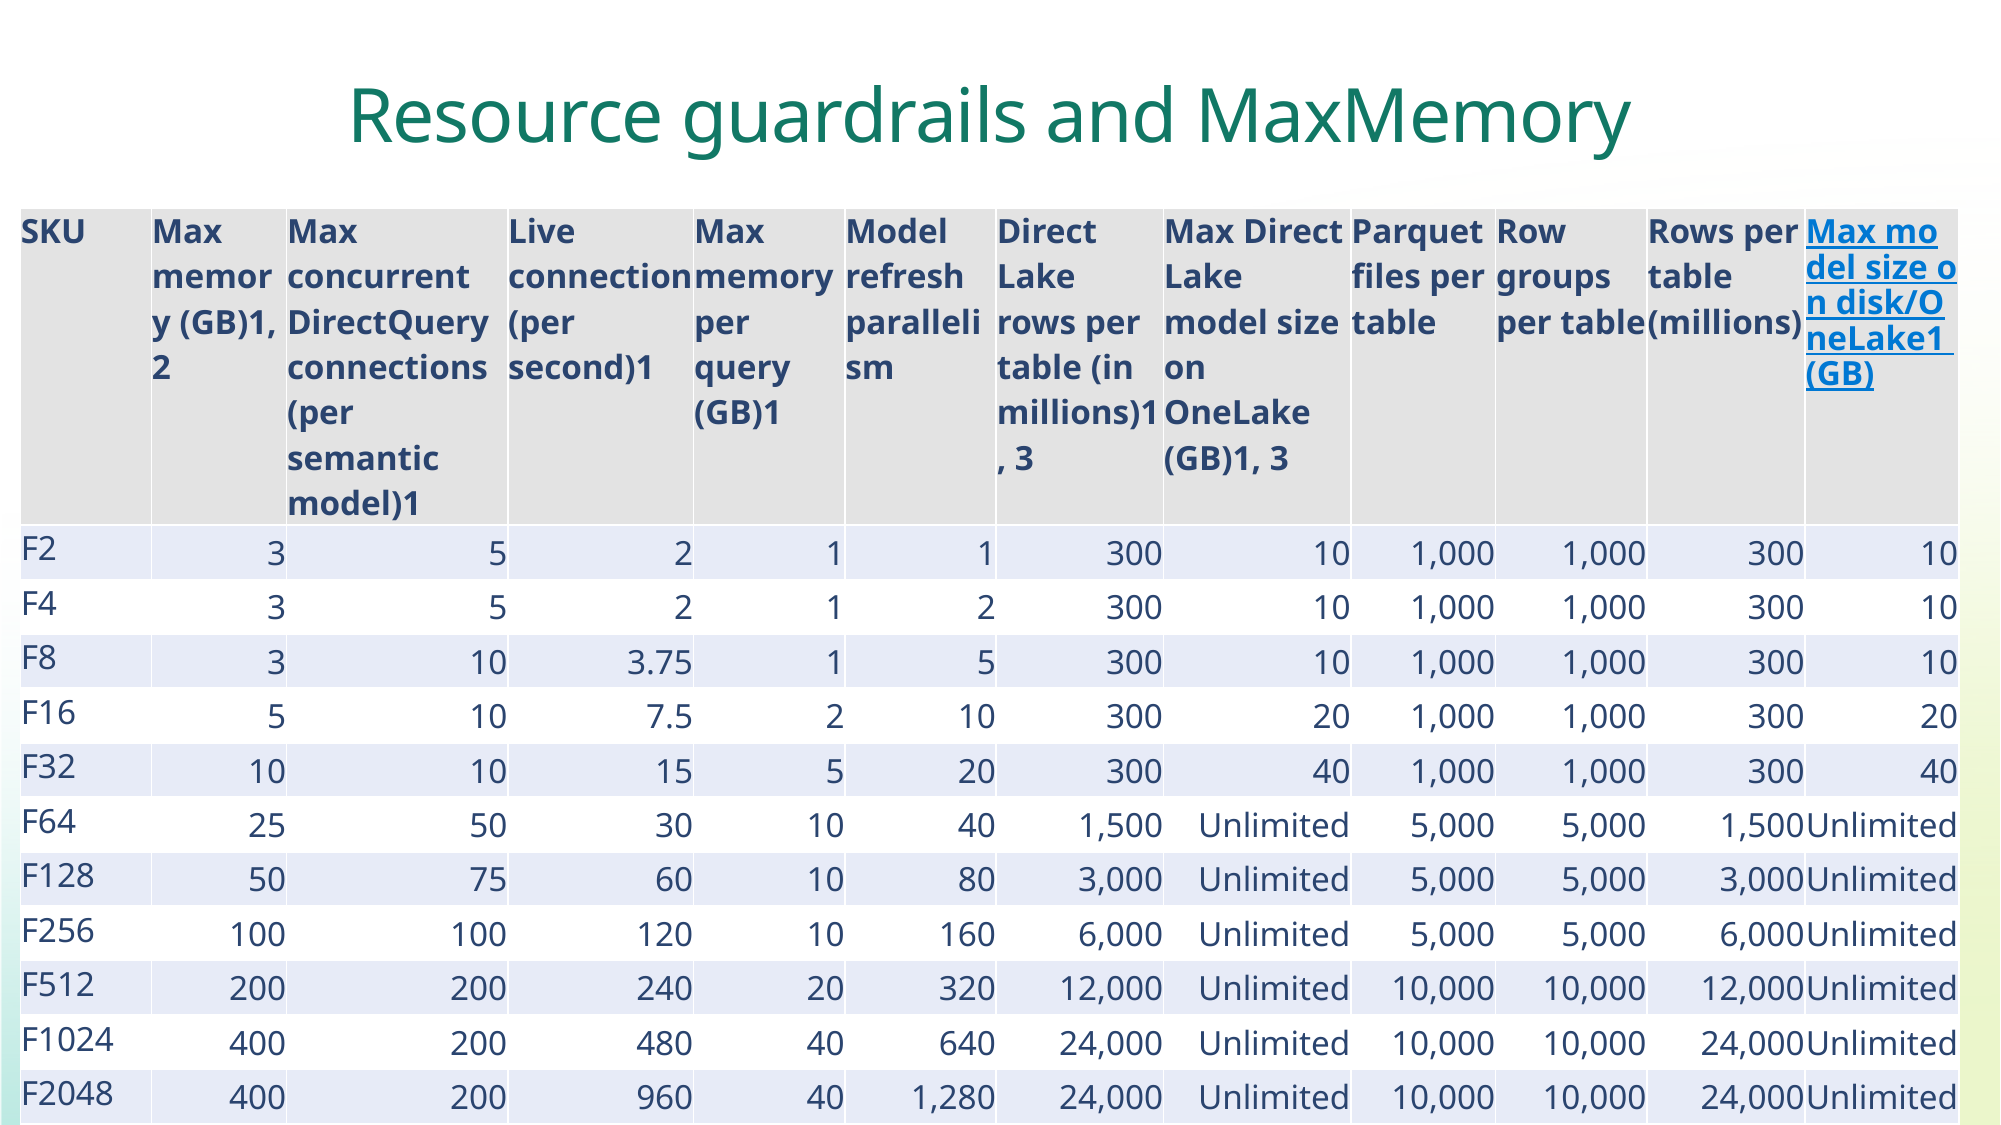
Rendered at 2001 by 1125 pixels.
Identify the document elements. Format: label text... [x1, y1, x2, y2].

table_cell 2 [509, 580, 693, 633]
table_cell 1,500 [1648, 798, 1804, 851]
table_header Max memory per query (GB)1 [694, 209, 844, 524]
table_cell 3 [152, 526, 286, 579]
table_cell 1,000 [1496, 526, 1646, 579]
table_cell 1,000 [1496, 580, 1646, 633]
table_cell 240 [509, 961, 693, 1014]
table_header Max memory (GB)1, 2 [152, 209, 286, 524]
table_cell 10,000 [1496, 1016, 1646, 1069]
table_cell 480 [509, 1016, 693, 1069]
table_cell 1 [694, 580, 844, 633]
table_cell 200 [287, 1070, 507, 1123]
table_cell 50 [287, 798, 507, 851]
table_cell 5,000 [1352, 907, 1495, 960]
table_cell 200 [287, 1016, 507, 1069]
table_cell 50 [152, 853, 286, 905]
table_cell 12,000 [997, 961, 1163, 1014]
table_cell 24,000 [997, 1016, 1163, 1069]
table_header Model refresh parallelism [846, 209, 995, 524]
table_cell 300 [1648, 526, 1804, 579]
table_cell 5 [846, 635, 995, 687]
table_cell F16 [21, 689, 151, 742]
table_cell Unlimited [1806, 798, 1958, 851]
table_cell 10 [1164, 526, 1350, 579]
table_cell 300 [1648, 744, 1804, 796]
table_cell 960 [509, 1070, 693, 1123]
table_cell 24,000 [1648, 1070, 1804, 1123]
table_cell Unlimited [1806, 1016, 1958, 1069]
table_cell 1,000 [1352, 689, 1495, 742]
table_cell 10 [287, 689, 507, 742]
table_cell 10 [1806, 580, 1958, 633]
table_cell 3,000 [1648, 853, 1804, 905]
table_cell 200 [152, 961, 286, 1014]
table_cell F2048 [21, 1070, 151, 1123]
table_header Max Direct Lake model size on OneLake (GB)1, 3 [1164, 209, 1350, 524]
table_cell 24,000 [1648, 1016, 1804, 1069]
table_cell 1,280 [846, 1070, 995, 1123]
table_cell Unlimited [1806, 1070, 1958, 1123]
table_cell 10 [1806, 526, 1958, 579]
table_cell 1 [694, 526, 844, 579]
table_cell Unlimited [1164, 1070, 1350, 1123]
table_cell 2 [846, 580, 995, 633]
table_cell 5 [287, 526, 507, 579]
table_cell 1,000 [1352, 580, 1495, 633]
table_cell 60 [509, 853, 693, 905]
table_cell 40 [846, 798, 995, 851]
table_cell 3 [152, 635, 286, 687]
table_cell F4 [21, 580, 151, 633]
table_cell 1,000 [1352, 526, 1495, 579]
table_cell F2 [21, 526, 151, 579]
table_cell 400 [3, 86, 1999, 1123]
table_cell 300 [997, 526, 1163, 579]
table_cell 5 [694, 744, 844, 796]
table_cell 40 [694, 1070, 844, 1123]
table_cell 400 [152, 1016, 286, 1069]
table_header Max model size on disk/OneLake1 (GB) [1806, 209, 1958, 524]
table_cell 300 [997, 635, 1163, 687]
table_cell 1,000 [1352, 744, 1495, 796]
table_cell 40 [1164, 744, 1350, 796]
table_cell Unlimited [1164, 907, 1350, 960]
table_cell 80 [846, 853, 995, 905]
table_cell Unlimited [1806, 907, 1958, 960]
table_header Live connection (per second)1 [509, 209, 693, 524]
table_cell 24,000 [997, 1070, 1163, 1123]
table_cell 1,000 [1496, 635, 1646, 687]
table_cell 3,000 [997, 853, 1163, 905]
table_cell 40 [694, 1016, 844, 1069]
table_cell 5,000 [1496, 853, 1646, 905]
table_cell 10 [287, 744, 507, 796]
table_cell 10 [1164, 580, 1350, 633]
table_cell Unlimited [1164, 798, 1350, 851]
table_cell 1,500 [997, 798, 1163, 851]
table_cell 20 [846, 744, 995, 796]
table_cell 300 [997, 744, 1163, 796]
table_cell 5,000 [1496, 798, 1646, 851]
table_cell 10 [694, 798, 844, 851]
table_cell 20 [1806, 689, 1958, 742]
table_cell 5 [152, 689, 286, 742]
table_cell 10 [846, 689, 995, 742]
table_cell Unlimited [1164, 1016, 1350, 1069]
table_cell 10 [694, 907, 844, 960]
table_header Parquet files per table [1352, 209, 1495, 524]
table_cell 300 [1648, 689, 1804, 742]
table_cell Unlimited [1164, 853, 1350, 905]
table_cell 100 [287, 907, 507, 960]
table_cell 300 [997, 689, 1163, 742]
table_cell 75 [287, 853, 507, 905]
table_cell Unlimited [1164, 961, 1350, 1014]
table_cell 2 [509, 526, 693, 579]
table_cell 200 [287, 961, 507, 1014]
table_header Row groups per table [1496, 209, 1646, 524]
table_cell 1,000 [1496, 689, 1646, 742]
table_cell 100 [152, 907, 286, 960]
table_header Rows per table (millions) [1648, 209, 1804, 524]
text_box Resource guardrails and MaxMemory [85, 67, 1894, 158]
table_cell 15 [509, 744, 693, 796]
table_cell F256 [21, 907, 151, 960]
table_cell 10 [1164, 635, 1350, 687]
table_cell 1 [694, 635, 844, 687]
table_cell 25 [152, 798, 286, 851]
table_cell 5 [287, 580, 507, 633]
table_cell 3.75 [509, 635, 693, 687]
table_cell 300 [997, 580, 1163, 633]
table_cell 40 [1806, 744, 1958, 796]
table_cell 10,000 [1496, 961, 1646, 1014]
table_cell 3 [152, 580, 286, 633]
table_cell 300 [1648, 580, 1804, 633]
table_cell 10 [1806, 635, 1958, 687]
table_cell 20 [1164, 689, 1350, 742]
table_cell F128 [21, 853, 151, 905]
table_cell 10,000 [1352, 1016, 1495, 1069]
table_cell 5,000 [1352, 798, 1495, 851]
table_cell 300 [1648, 635, 1804, 687]
table_cell F64 [21, 798, 151, 851]
table_cell 640 [846, 1016, 995, 1069]
table_cell 10 [152, 744, 286, 796]
table_cell 7.5 [509, 689, 693, 742]
table_cell 10,000 [1352, 1070, 1495, 1123]
table_cell 10,000 [1496, 1070, 1646, 1123]
table_cell 2 [694, 689, 844, 742]
table_cell 5,000 [1352, 853, 1495, 905]
table_cell 30 [509, 798, 693, 851]
table_header SKU [21, 209, 151, 524]
table_cell F512 [21, 961, 151, 1014]
table_cell 320 [846, 961, 995, 1014]
table_cell 12,000 [1648, 961, 1804, 1014]
table_cell 10,000 [1352, 961, 1495, 1014]
table_cell F32 [21, 744, 151, 796]
table_cell 10 [694, 853, 844, 905]
table_cell 10 [287, 635, 507, 687]
table_cell Unlimited [1806, 853, 1958, 905]
table_cell 400 [152, 1070, 286, 1123]
table_header Max concurrent DirectQuery connections (per semantic model)1 [287, 209, 507, 524]
table_cell 6,000 [997, 907, 1163, 960]
table_header Direct Lake rows per table (in millions)1, 3 [997, 209, 1163, 524]
table_cell 5,000 [1496, 907, 1646, 960]
table_cell F1024 [21, 1016, 151, 1069]
table_cell Unlimited [1806, 961, 1958, 1014]
table_cell 120 [509, 907, 693, 960]
table_cell 1,000 [1496, 744, 1646, 796]
table_cell 1,000 [1352, 635, 1495, 687]
table_cell F8 [21, 635, 151, 687]
table_cell 1 [846, 526, 995, 579]
table_cell 6,000 [1648, 907, 1804, 960]
table_cell 20 [694, 961, 844, 1014]
table_cell 160 [846, 907, 995, 960]
